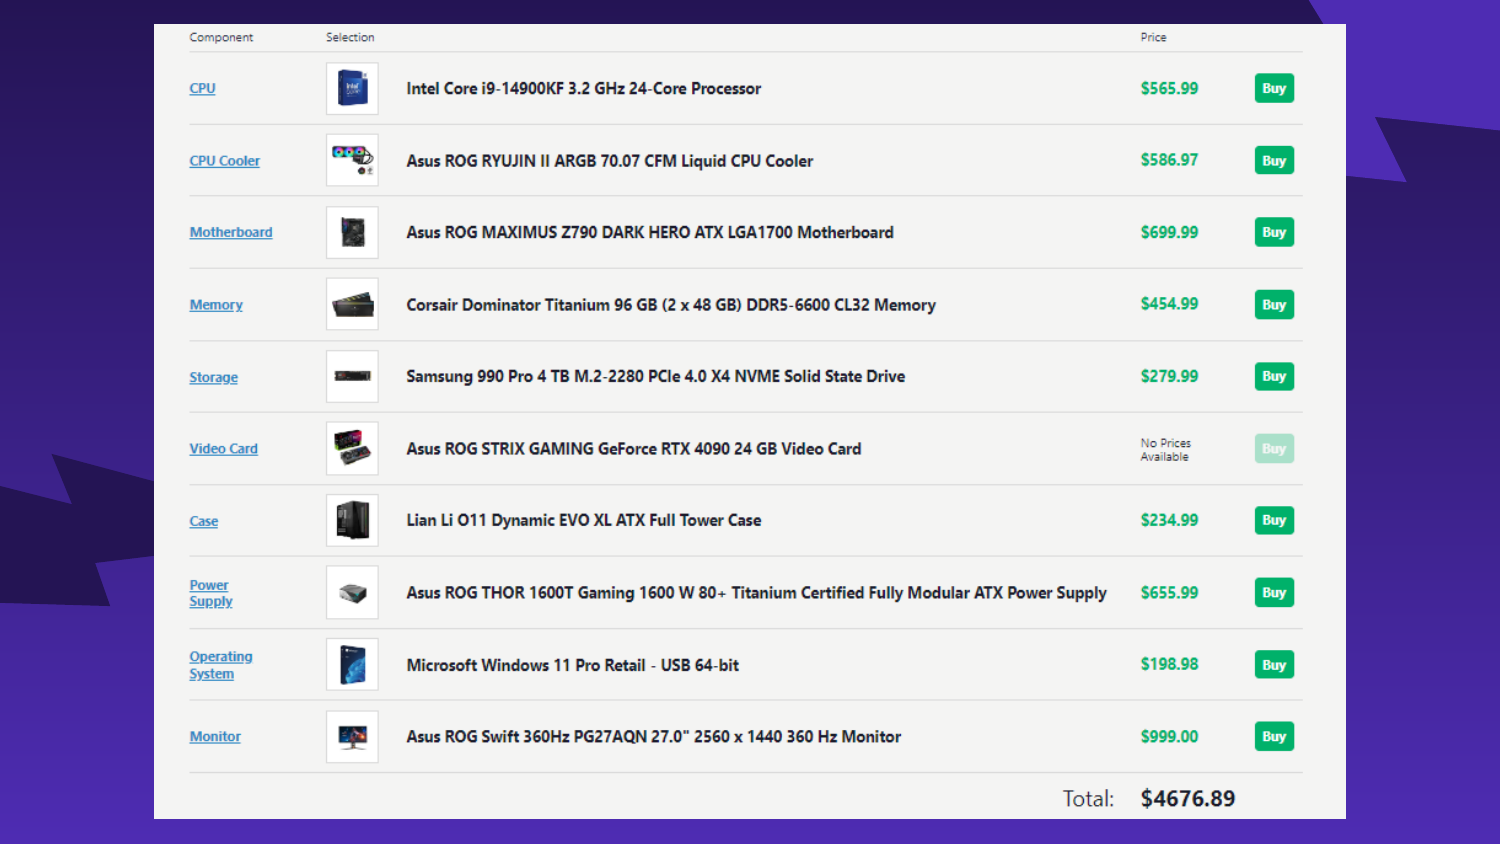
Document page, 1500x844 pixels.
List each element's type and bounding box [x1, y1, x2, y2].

picture [153, 24, 1347, 819]
